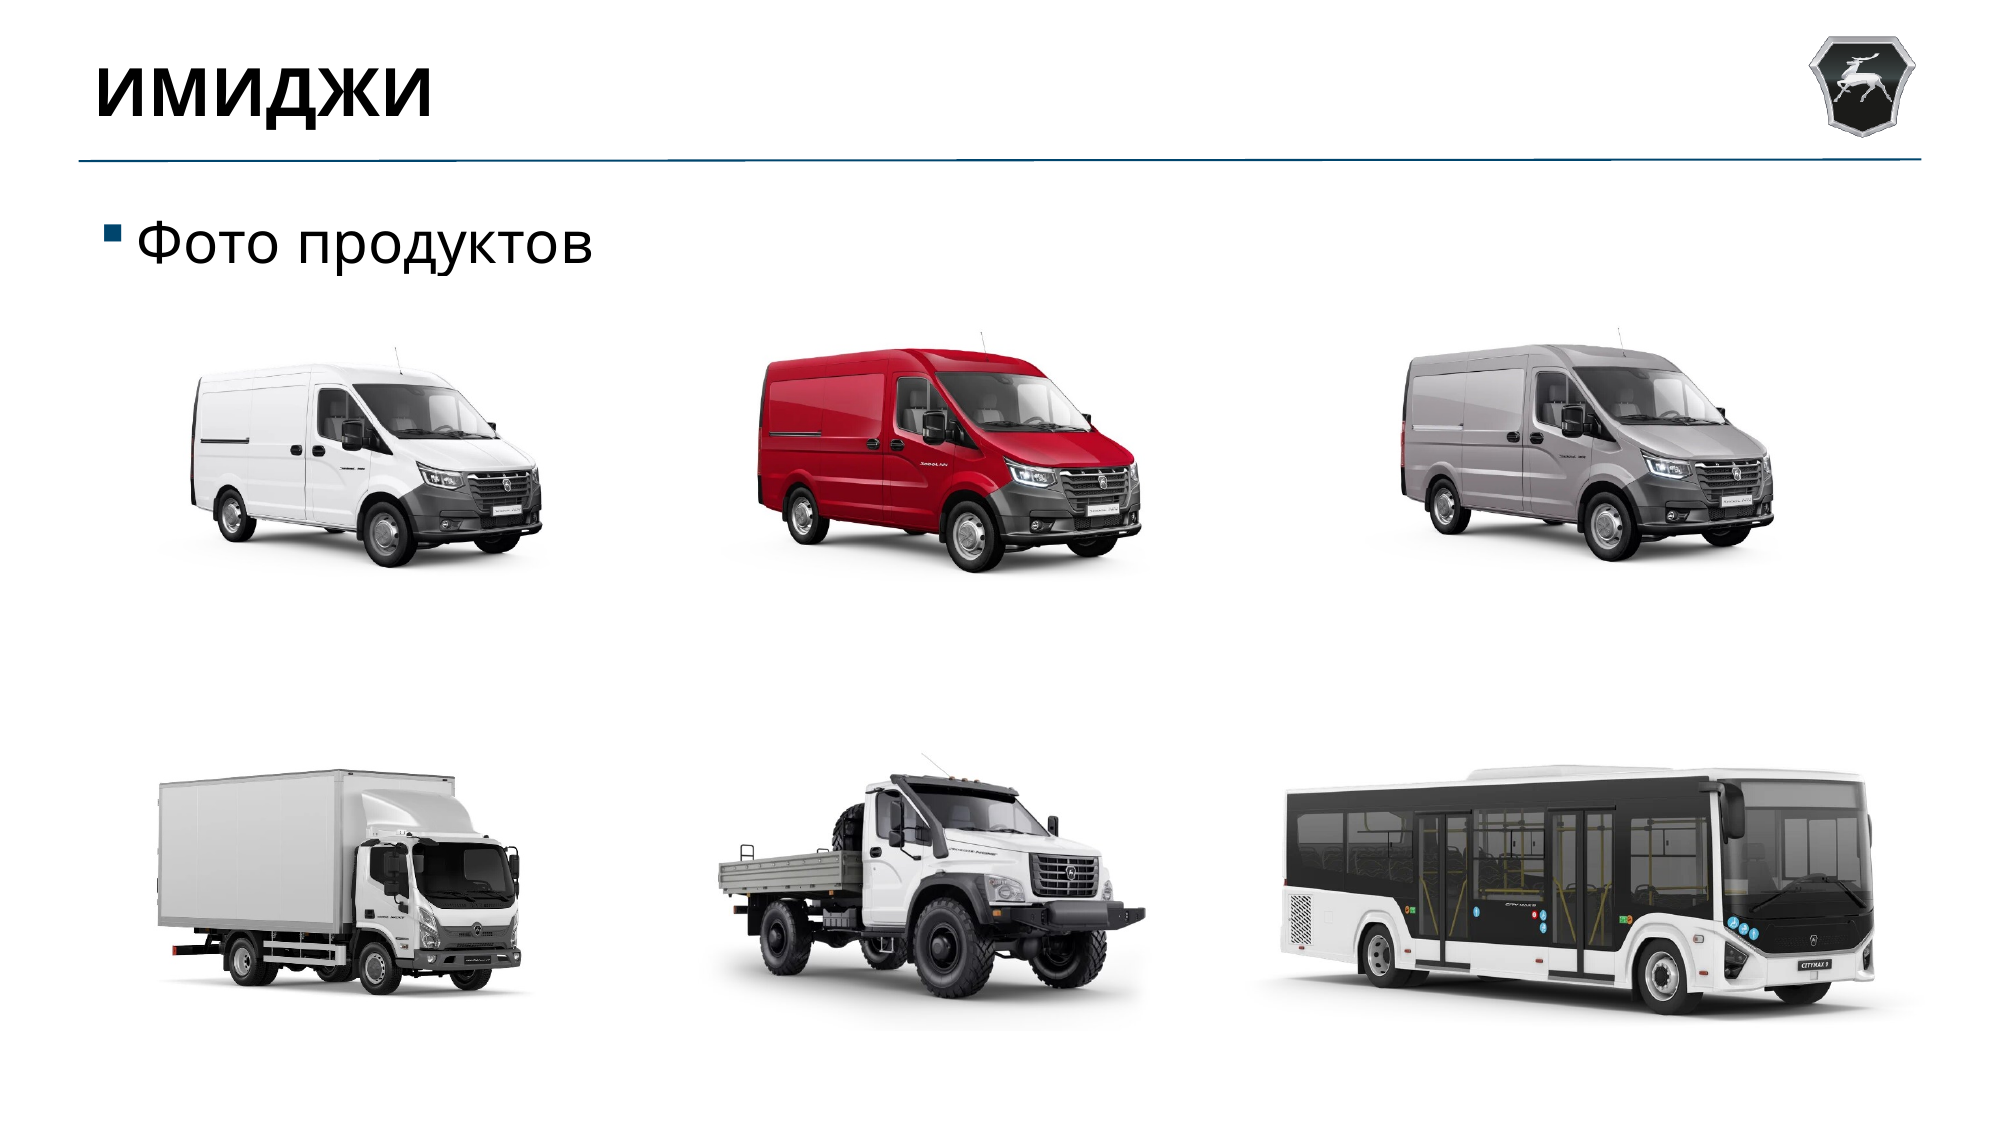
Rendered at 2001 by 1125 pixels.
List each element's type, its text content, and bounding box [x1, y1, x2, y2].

picture [84, 276, 608, 603]
picture [656, 720, 1171, 1031]
picture [664, 278, 1960, 1125]
picture [147, 766, 540, 1006]
picture [1310, 276, 1866, 623]
list Фото продуктов [84, 205, 935, 920]
title Имиджи [78, 29, 1791, 160]
picture [1742, 0, 1982, 169]
